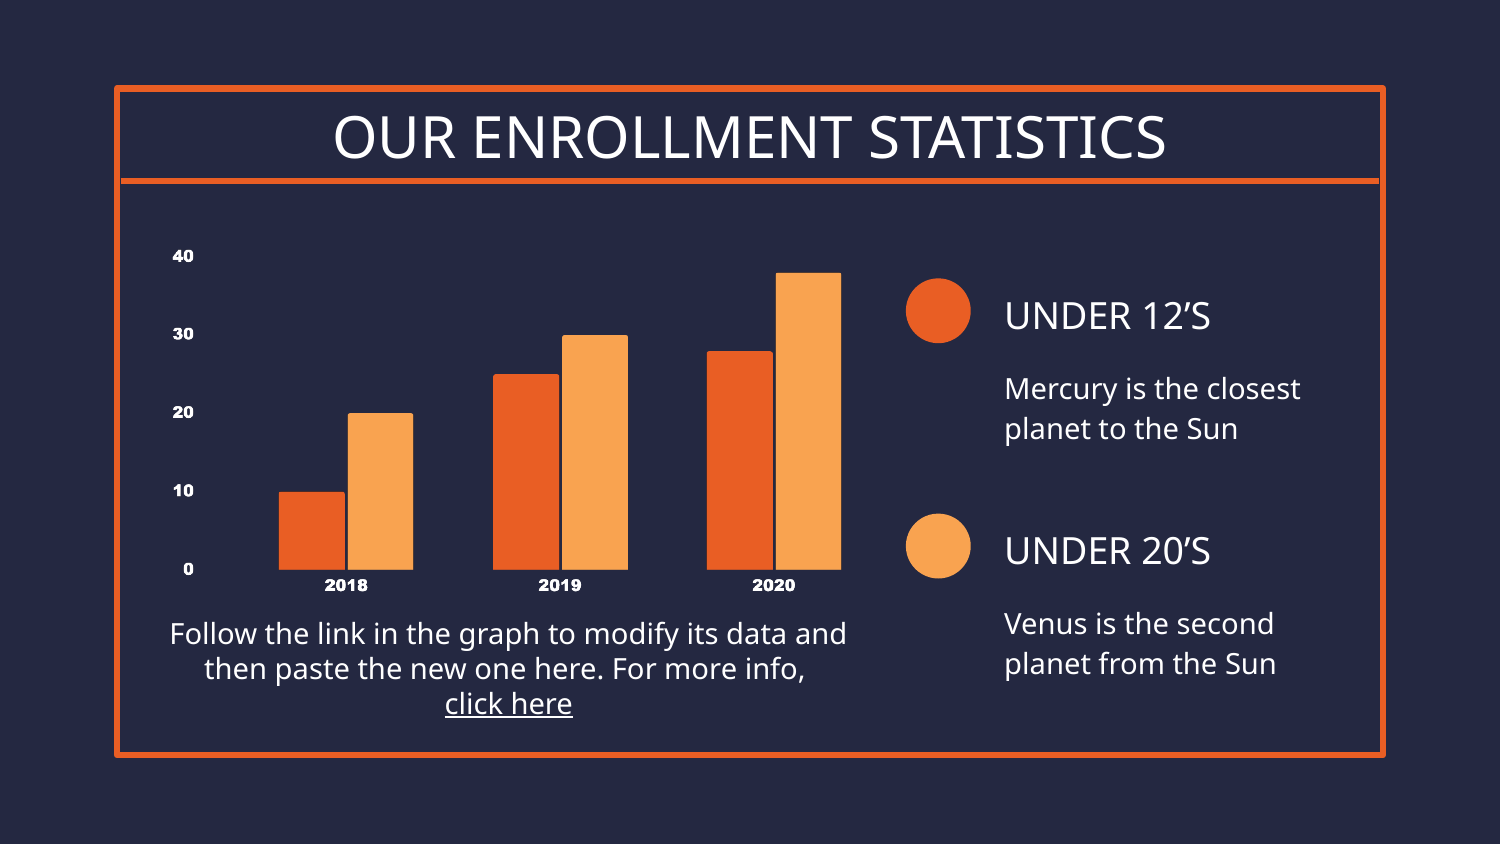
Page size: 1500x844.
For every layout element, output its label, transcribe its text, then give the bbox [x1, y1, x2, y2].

picture [141, 229, 888, 613]
subtitle Mercury is the closest planet to the Sun [989, 347, 1355, 464]
subtitle UNDER 12’S [989, 275, 1355, 347]
text_box [905, 278, 971, 344]
subtitle UNDER 20’S [989, 510, 1355, 582]
text_box Follow the link in the graph to modify its data and then paste the new one here. For more info, click here [141, 622, 876, 717]
text_box [905, 513, 971, 579]
title OUR ENROLLMENT STATISTICS [116, 88, 1383, 183]
subtitle Venus is the second planet from the Sun [989, 582, 1355, 700]
